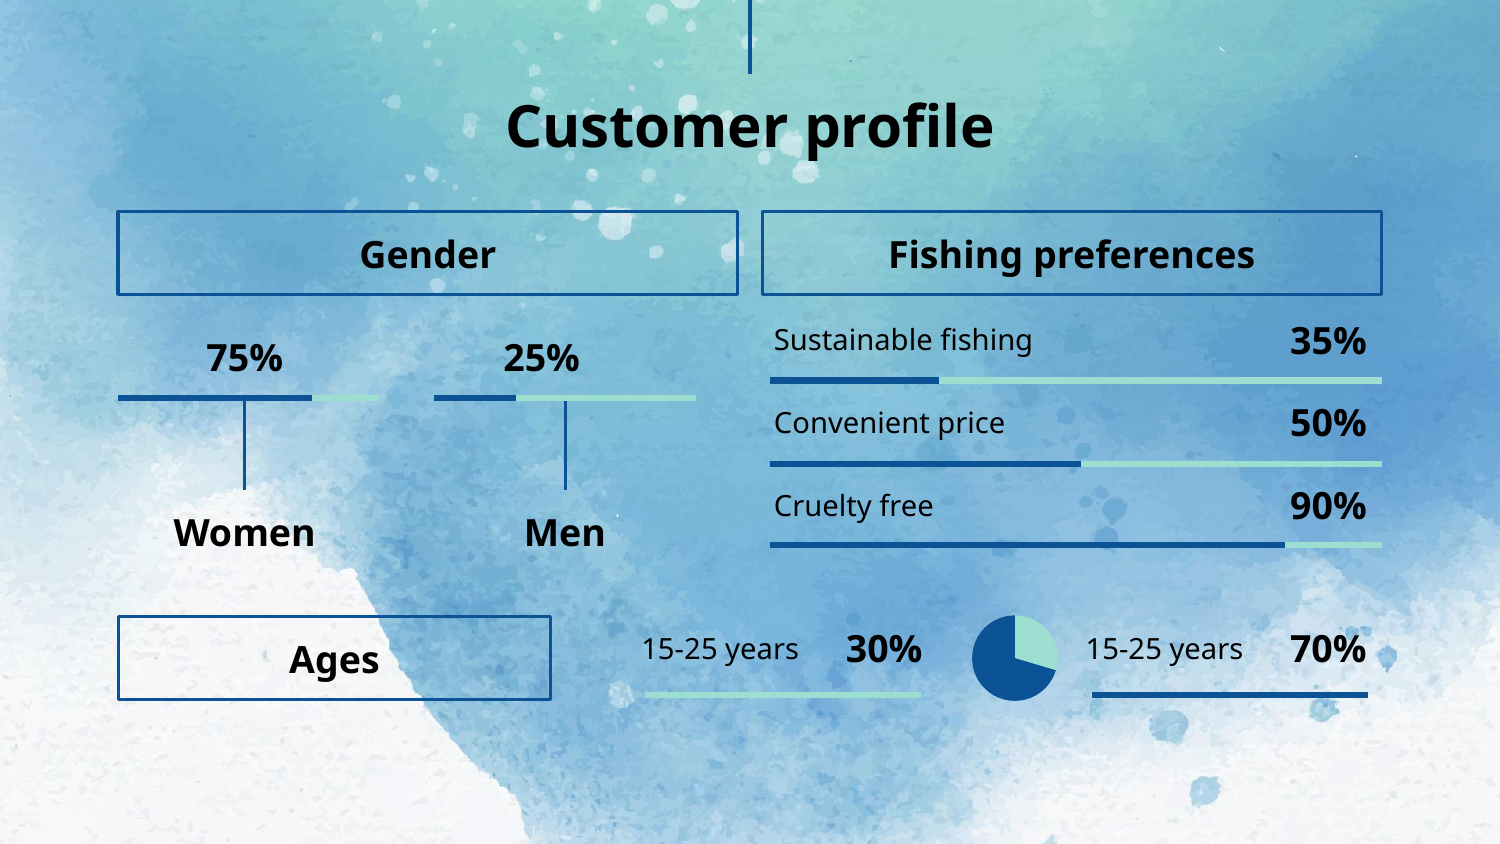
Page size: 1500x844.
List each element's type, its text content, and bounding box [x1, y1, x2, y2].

text_box 75% [118, 315, 372, 395]
text_box Fishing preferences [762, 211, 1382, 295]
text_box Men [438, 490, 692, 573]
text_box 25% [434, 315, 688, 395]
text_box Sustainable fishing [758, 314, 1118, 365]
text_box 15-25 years [1070, 611, 1288, 685]
title Customer profile [118, 74, 1382, 164]
text_box Ages [118, 616, 551, 700]
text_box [971, 615, 1058, 702]
text_box 90% [1128, 479, 1382, 529]
text_box 70% [1288, 611, 1382, 685]
text_box 50% [1128, 397, 1382, 447]
picture [0, 0, 1500, 844]
text_box 15-25 years [626, 611, 844, 685]
text_box Convenient price [758, 397, 1118, 447]
text_box Women [118, 490, 372, 573]
text_box 35% [1128, 314, 1382, 365]
text_box 30% [844, 611, 938, 685]
text_box Gender [118, 211, 738, 295]
text_box Cruelty free [758, 479, 1118, 529]
